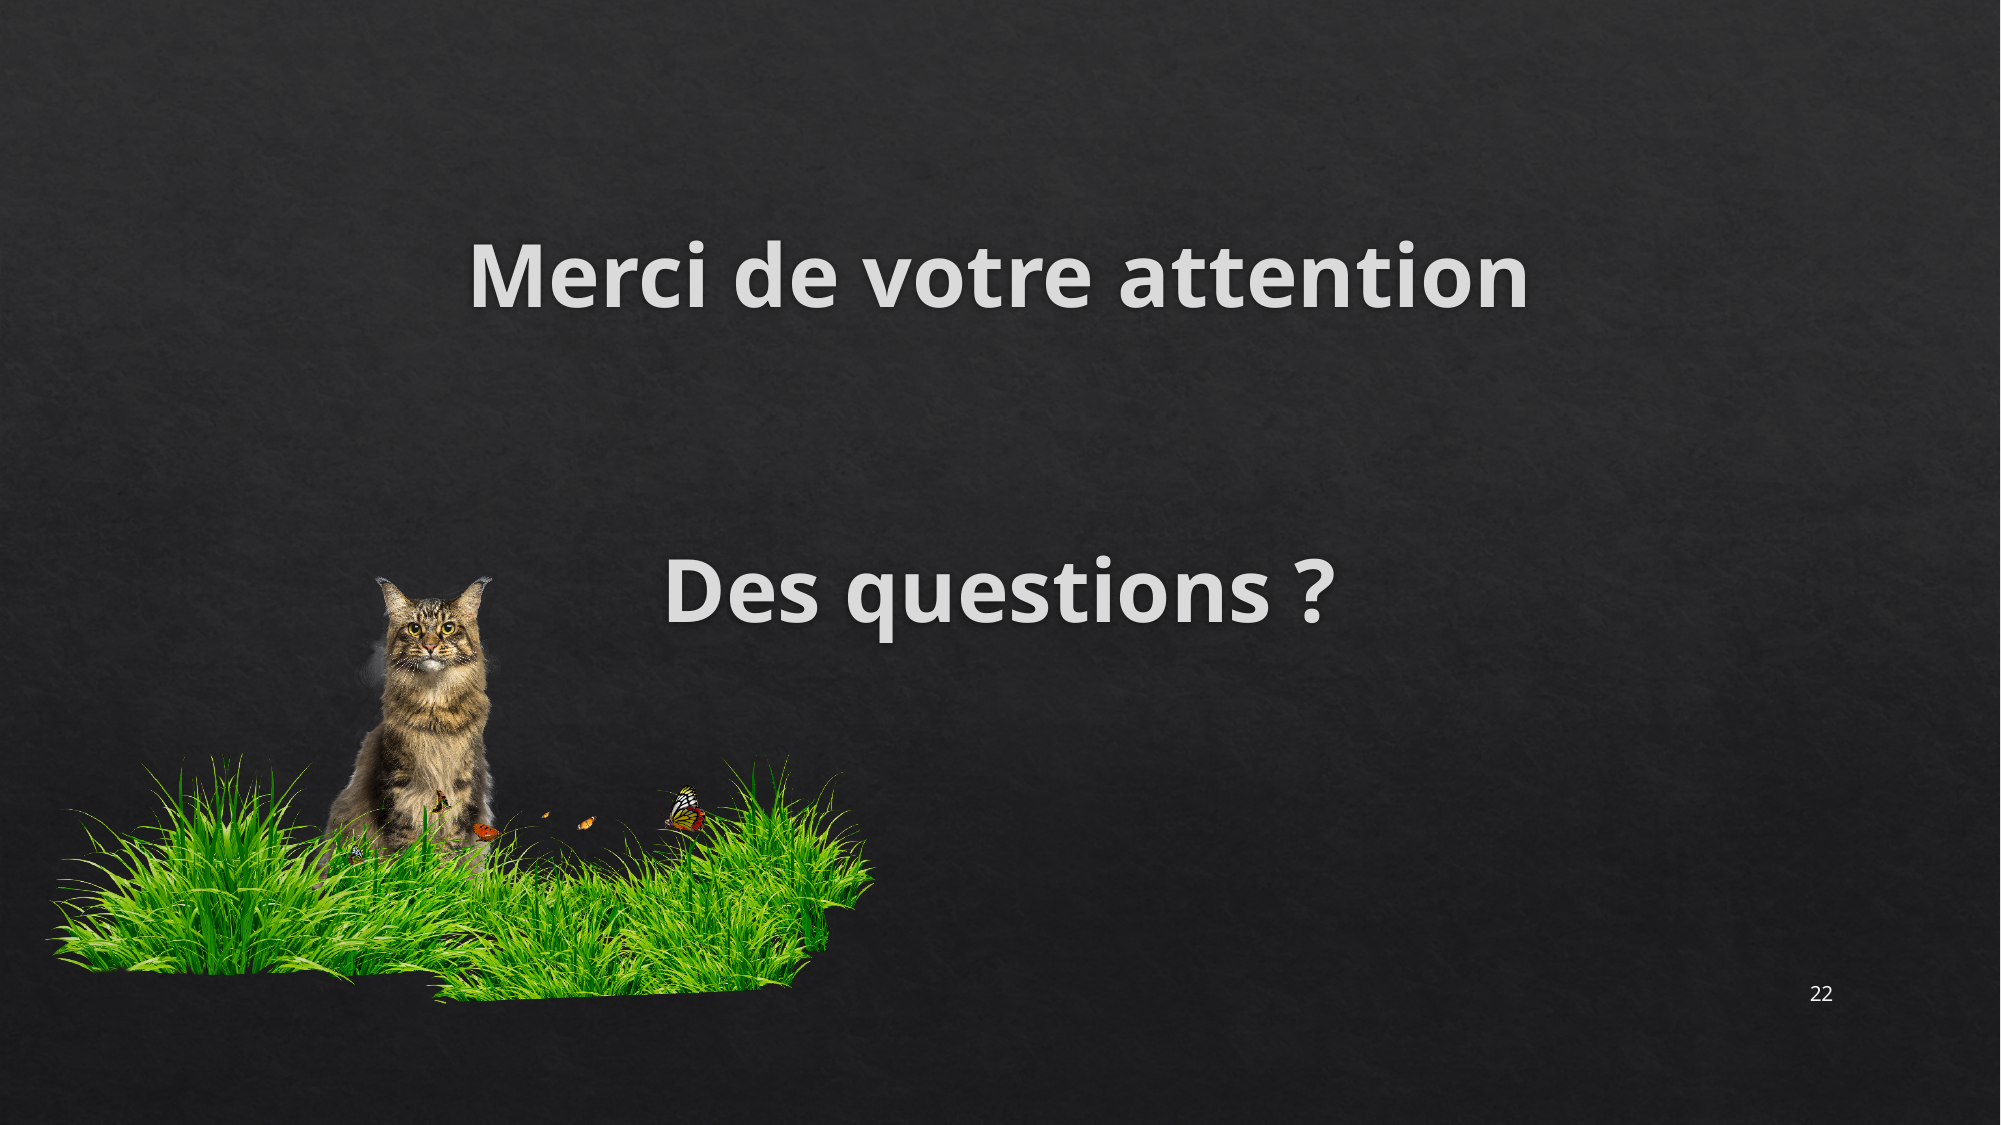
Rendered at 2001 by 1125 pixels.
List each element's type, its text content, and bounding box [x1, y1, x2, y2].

title Merci de votre attention Des questions ? [149, 152, 1849, 708]
slide_number 22 [1724, 965, 1849, 1025]
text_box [43, 574, 878, 1004]
